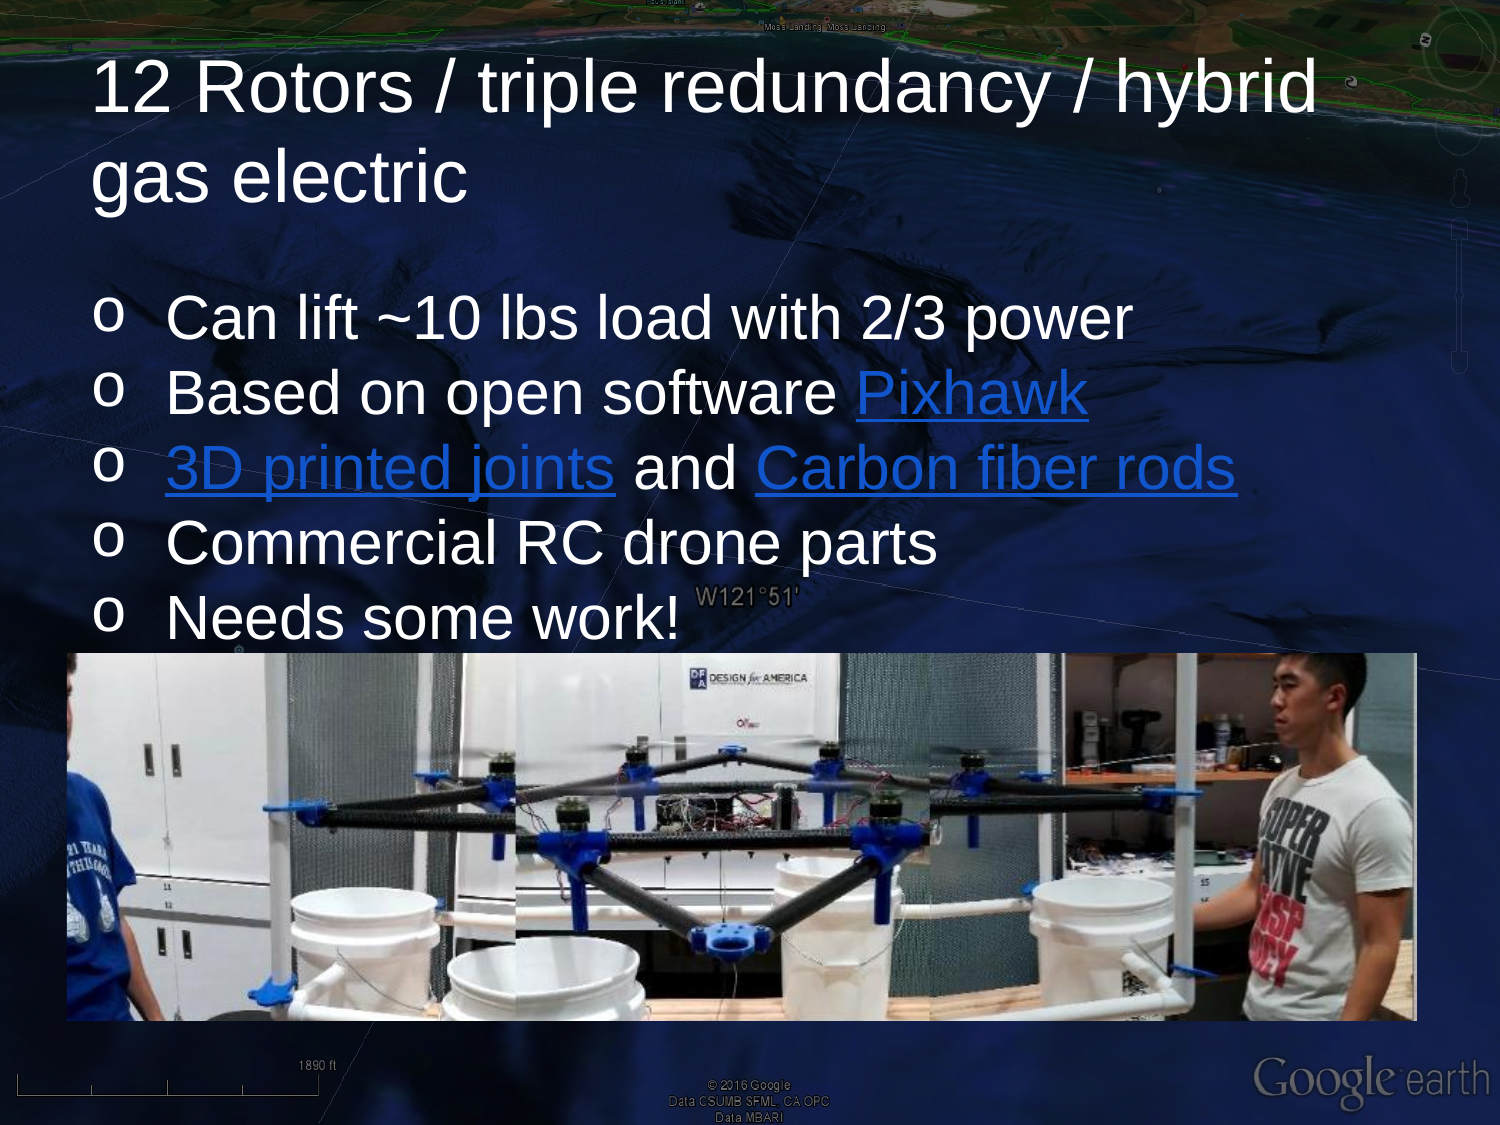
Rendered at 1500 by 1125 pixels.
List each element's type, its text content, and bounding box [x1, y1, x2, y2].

title 12 Rotors / triple redundancy / hybrid gas electric [75, 45, 1425, 233]
list Can lift ~10 lbs load with 2/3 power Based on open software Pixhawk 3D printed joints and Carbon fiber rods Commercial RC drone parts Needs some work! [75, 262, 1425, 661]
picture [0, 0, 1500, 1125]
